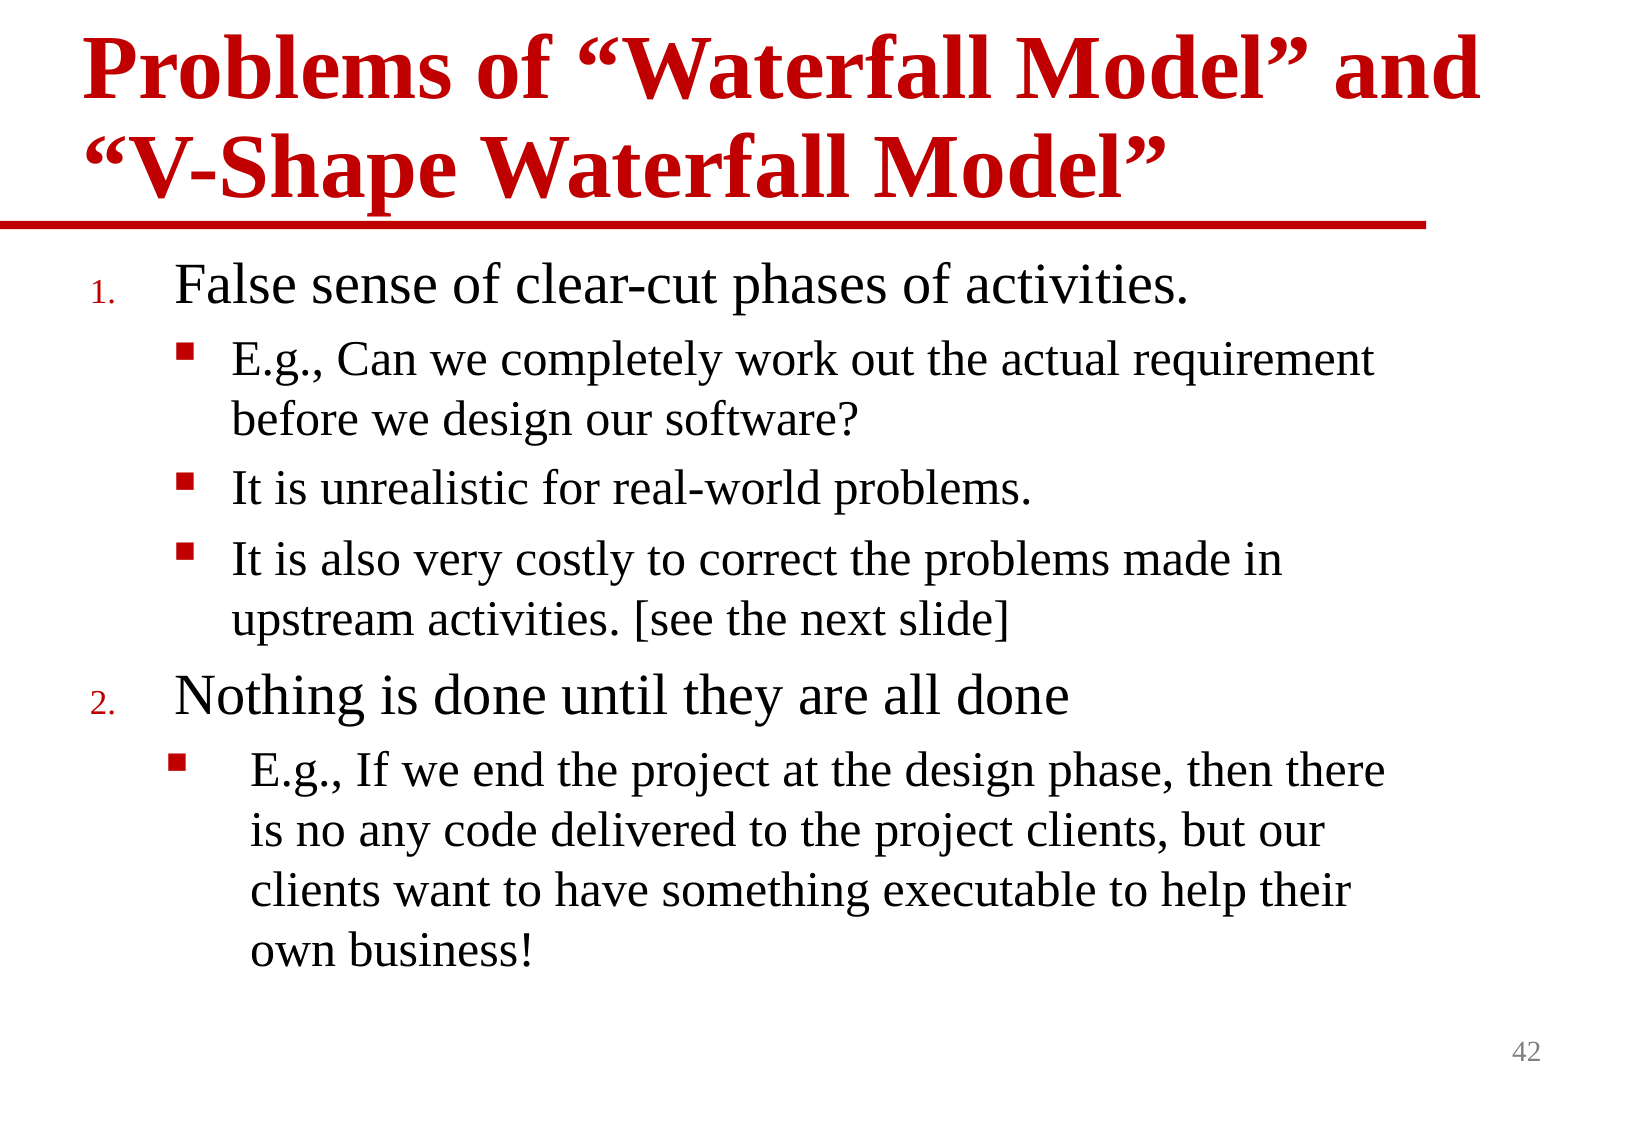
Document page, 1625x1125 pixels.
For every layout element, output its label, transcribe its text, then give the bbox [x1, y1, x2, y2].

slide_number 42 [1218, 1012, 1557, 1088]
list False sense of clear-cut phases of activities. E.g., Can we completely work out the actual requirement before we design our software? It is unrealistic for real-world problems. It is also very costly to correct the problems made in upstream activities. [see the next slide] Nothing is done until they are all done E.g., If we end the project at the design phase, then there is no any code delivered to the project clients, but our clients want to have something executable to help their own business! [74, 237, 1438, 913]
title Problems of “Waterfall Model” and “V-Shape Waterfall Model” [67, 43, 1550, 225]
